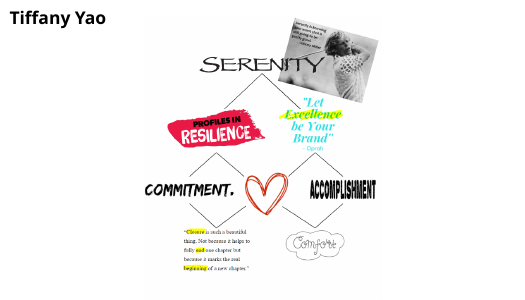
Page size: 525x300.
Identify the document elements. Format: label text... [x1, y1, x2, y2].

picture [143, 15, 382, 300]
text_box Tiffany Yao [4, 2, 177, 34]
